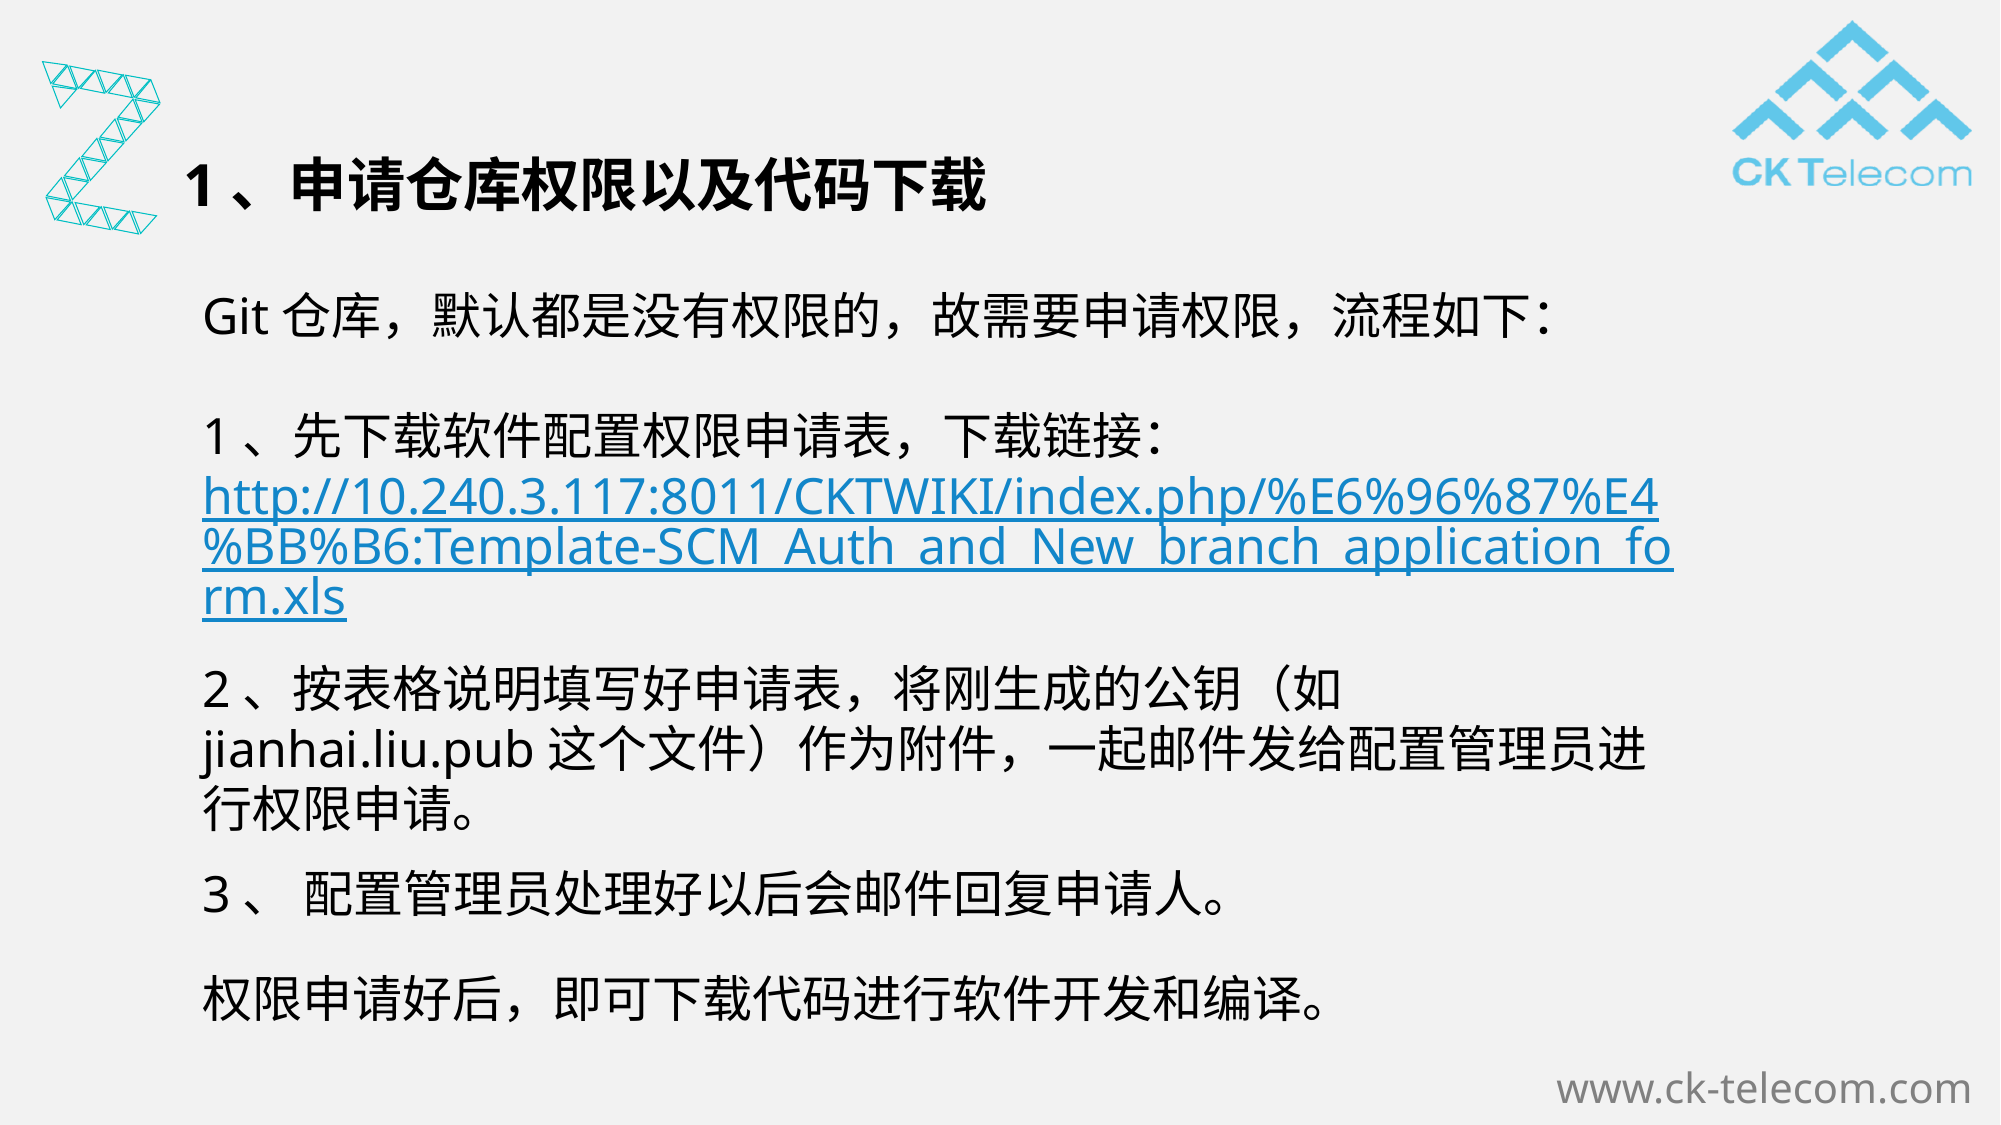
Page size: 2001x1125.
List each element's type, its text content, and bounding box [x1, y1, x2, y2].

text_box Git仓库，默认都是没有权限的，故需要申请权限，流程如下： 1、先下载软件配置权限申请表，下载链接：http://10.240.3.117:8011/CKTWIKI/index.php/%E6%96%87%E4%BB%B6:Template-SCM_Auth_and_New_branch_application_form.xls 2、按表格说明填写好申请表，将刚生成的公钥（如jianhai.liu.pub这个文件）作为附件，一起邮件发给配置管理员进行权限申请。 3、 配置管理员处理好以后会邮件回复申请人。 权限申请好后，即可下载代码进行软件开发和编译。 [187, 277, 1697, 936]
text_box 1、申请仓库权限以及代码下载 [168, 119, 1411, 225]
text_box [44, 57, 163, 239]
text_box www.ck-telecom.com [1541, 1054, 1988, 1120]
picture [1732, 20, 1972, 187]
